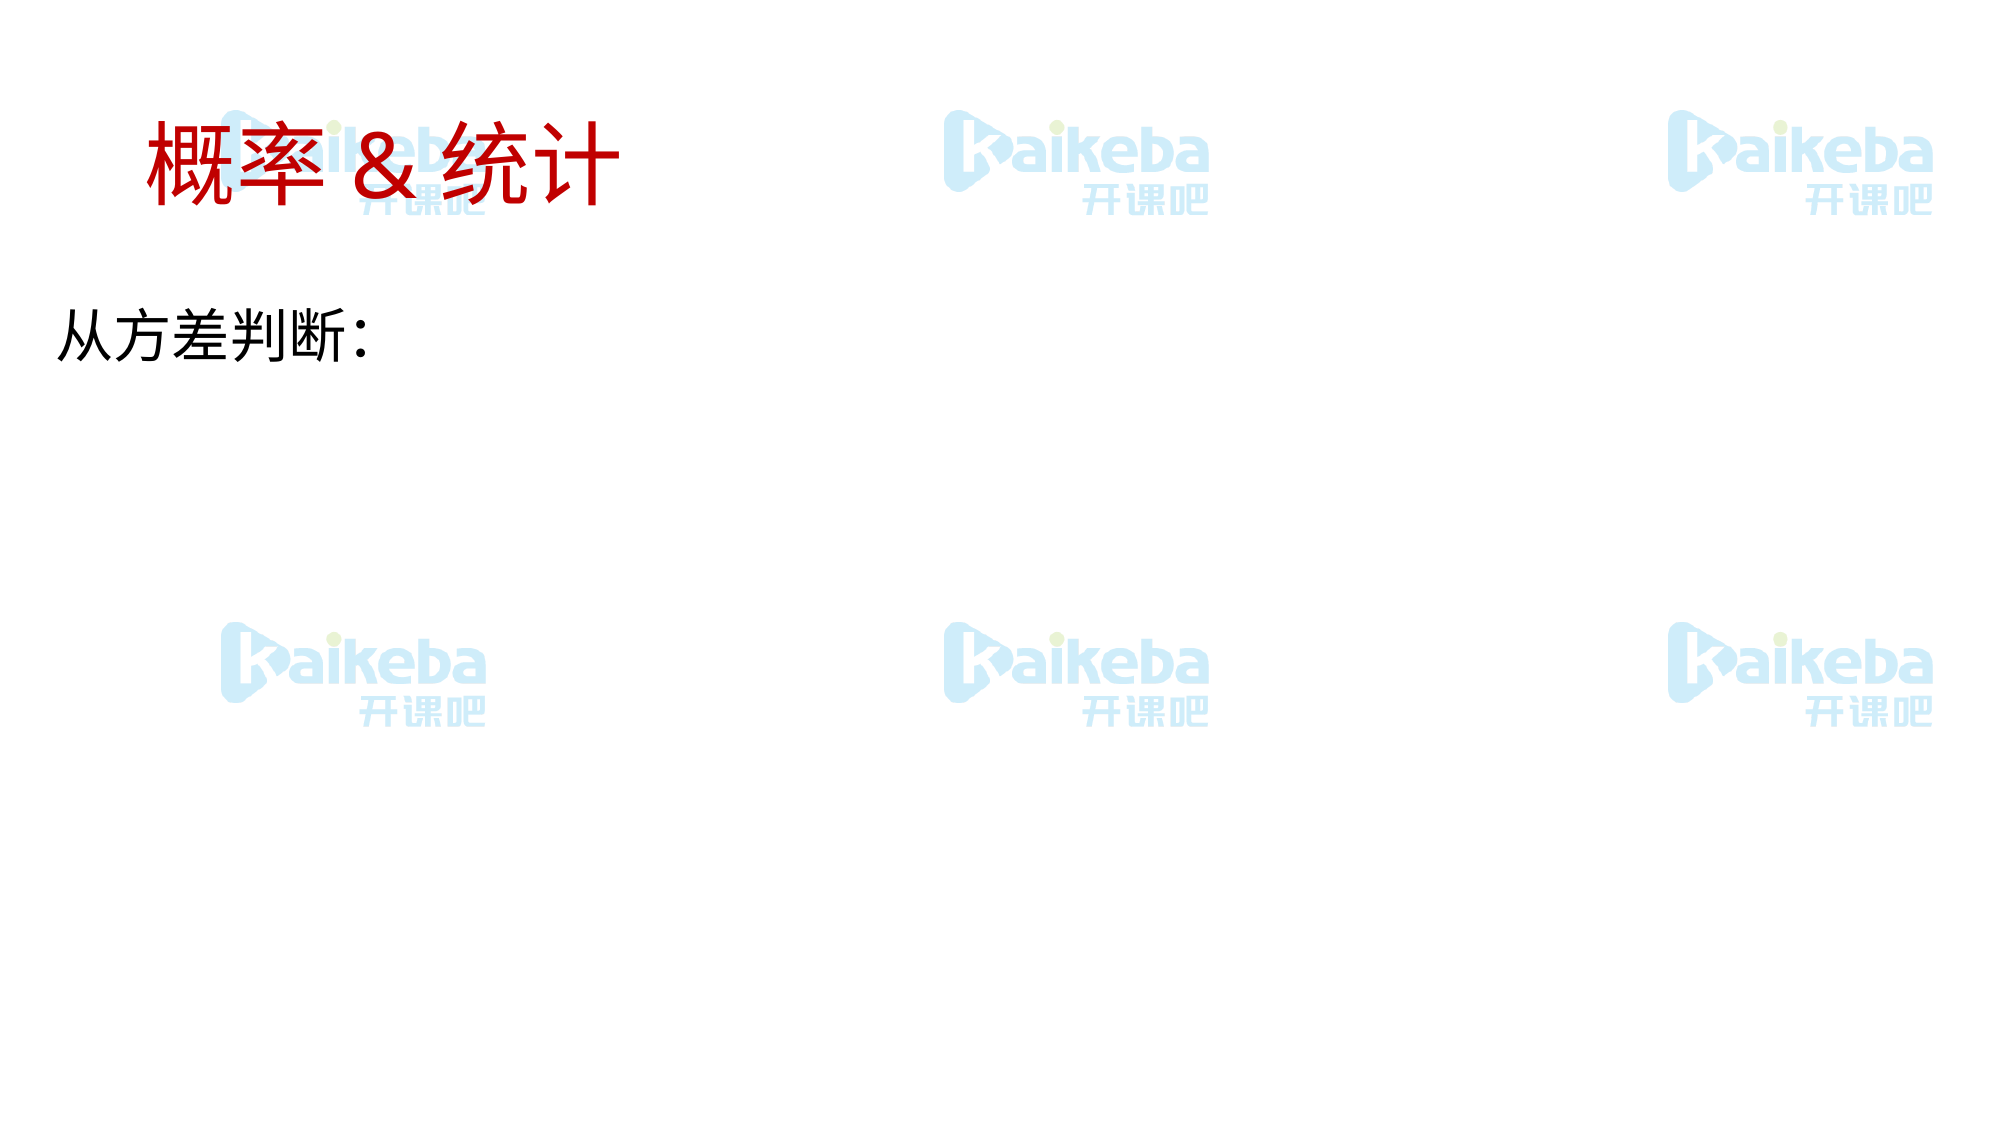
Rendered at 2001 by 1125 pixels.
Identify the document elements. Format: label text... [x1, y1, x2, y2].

title 概率&统计 [136, 59, 1863, 278]
